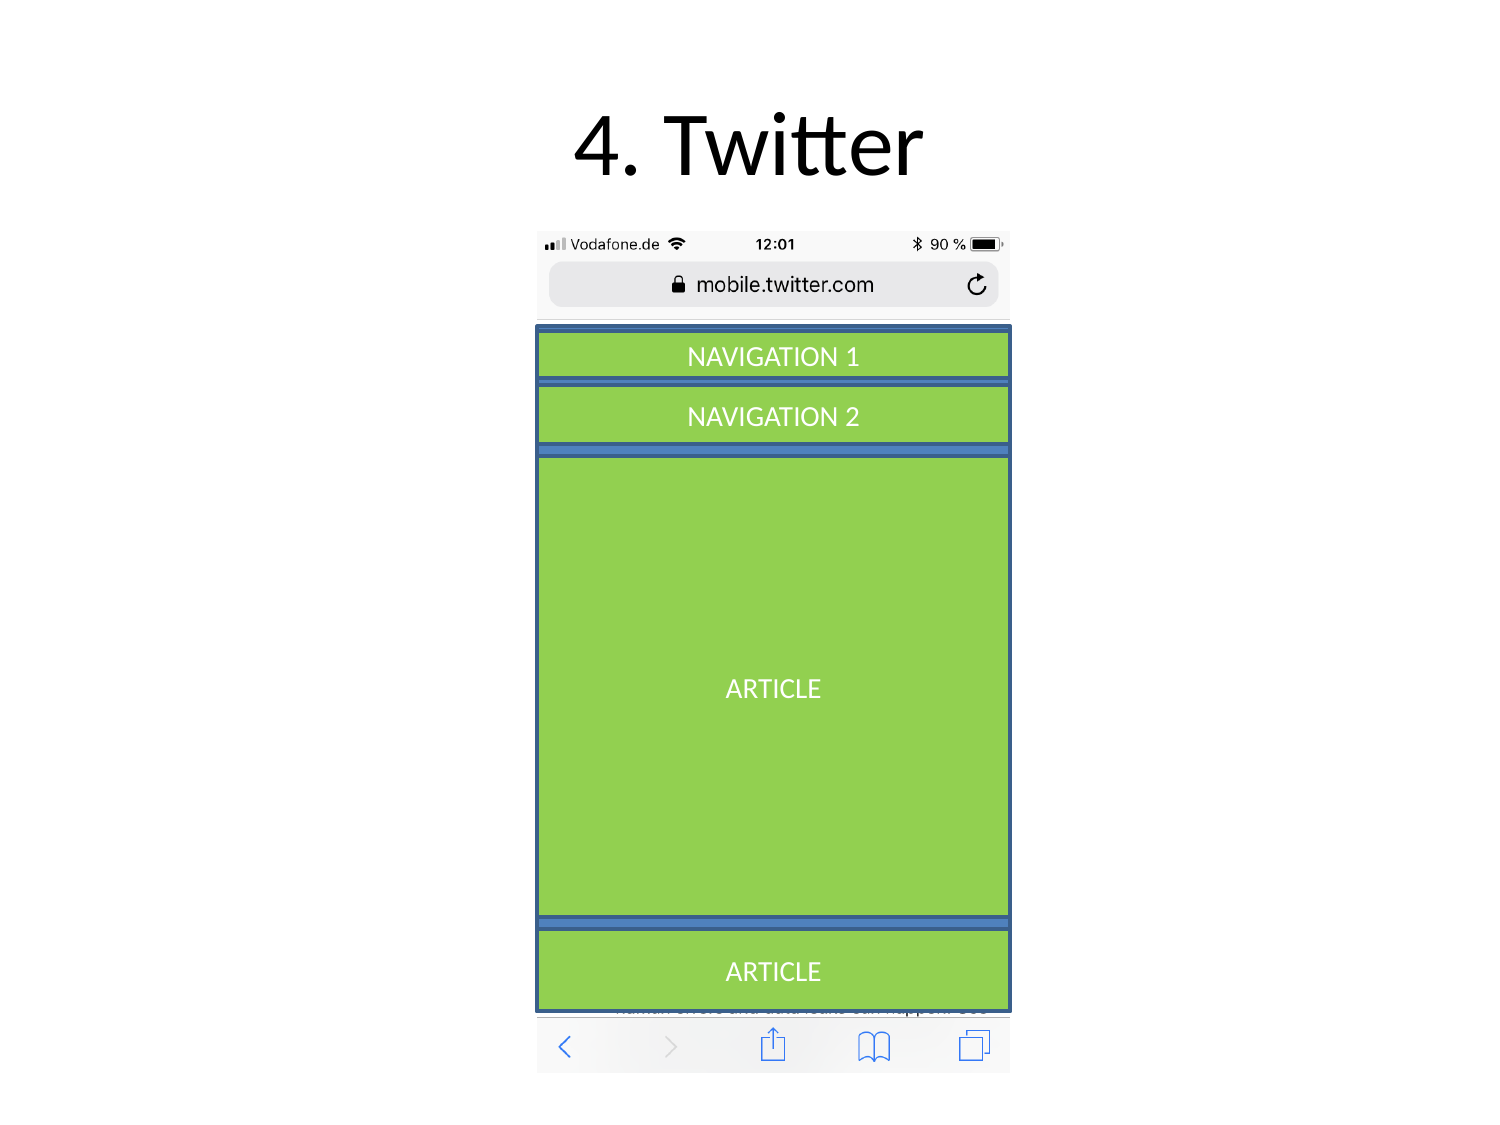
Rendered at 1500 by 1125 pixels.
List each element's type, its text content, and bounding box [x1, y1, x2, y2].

picture [537, 231, 1011, 1073]
title 4. Twitter [75, 45, 1425, 233]
